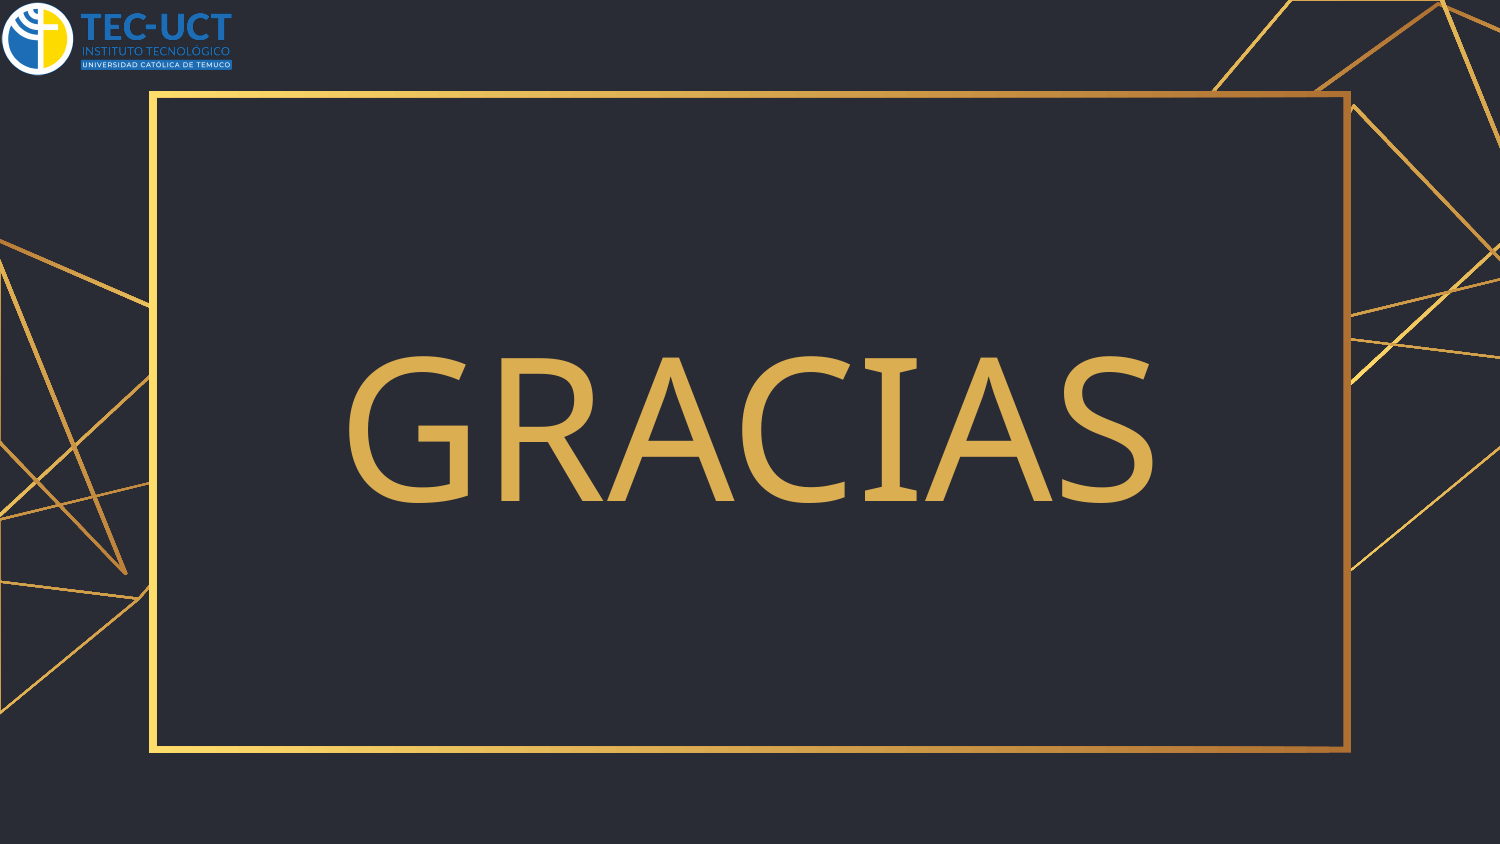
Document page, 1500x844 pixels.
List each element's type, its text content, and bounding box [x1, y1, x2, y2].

picture [0, 0, 235, 80]
title GRACIAS [201, 189, 1299, 655]
